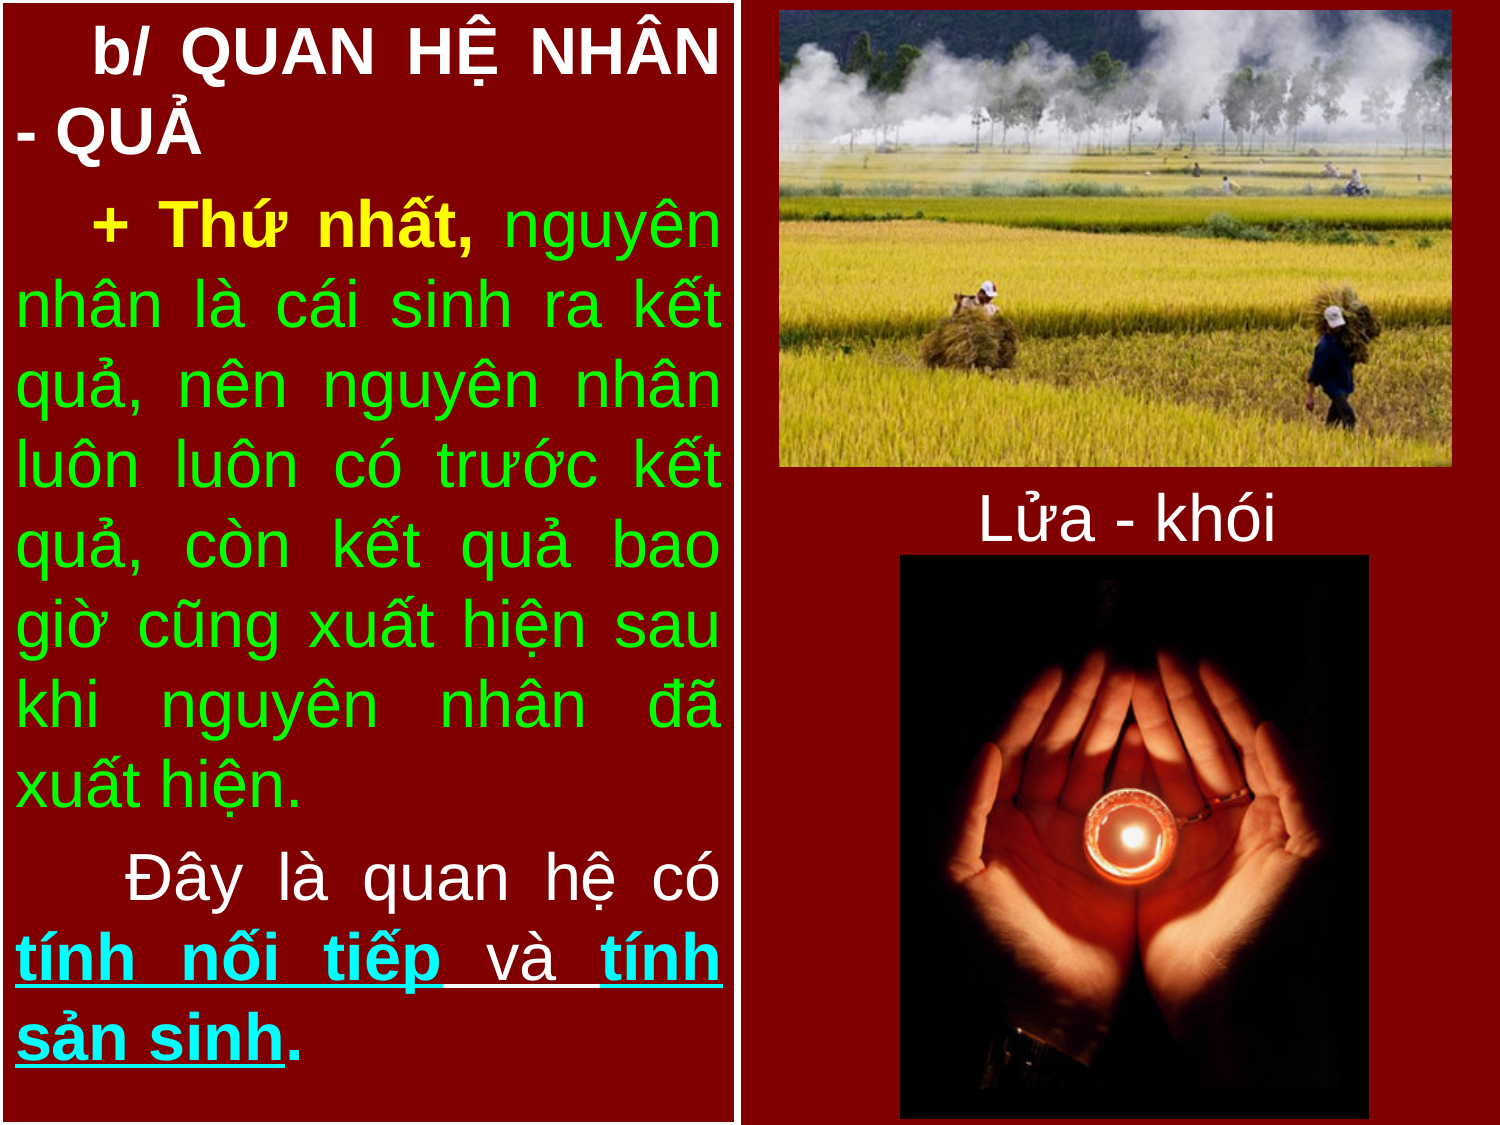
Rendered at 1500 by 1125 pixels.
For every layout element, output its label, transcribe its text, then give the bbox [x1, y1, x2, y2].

text_box Lửa - khói [962, 474, 1375, 642]
picture [899, 555, 1369, 1119]
list b/ QUAN HỆ NHÂN - QUẢ + Thứ nhất, nguyên nhân là cái sinh ra kết quả, nên nguyên nhân luôn luôn có trước kết quả, còn kết quả bao giờ cũng xuất hiện sau khi nguyên nhân đã xuất hiện. Đây là quan hệ có tính nối tiếp và tính sản sinh. [0, 0, 738, 1125]
picture [779, 9, 1452, 467]
